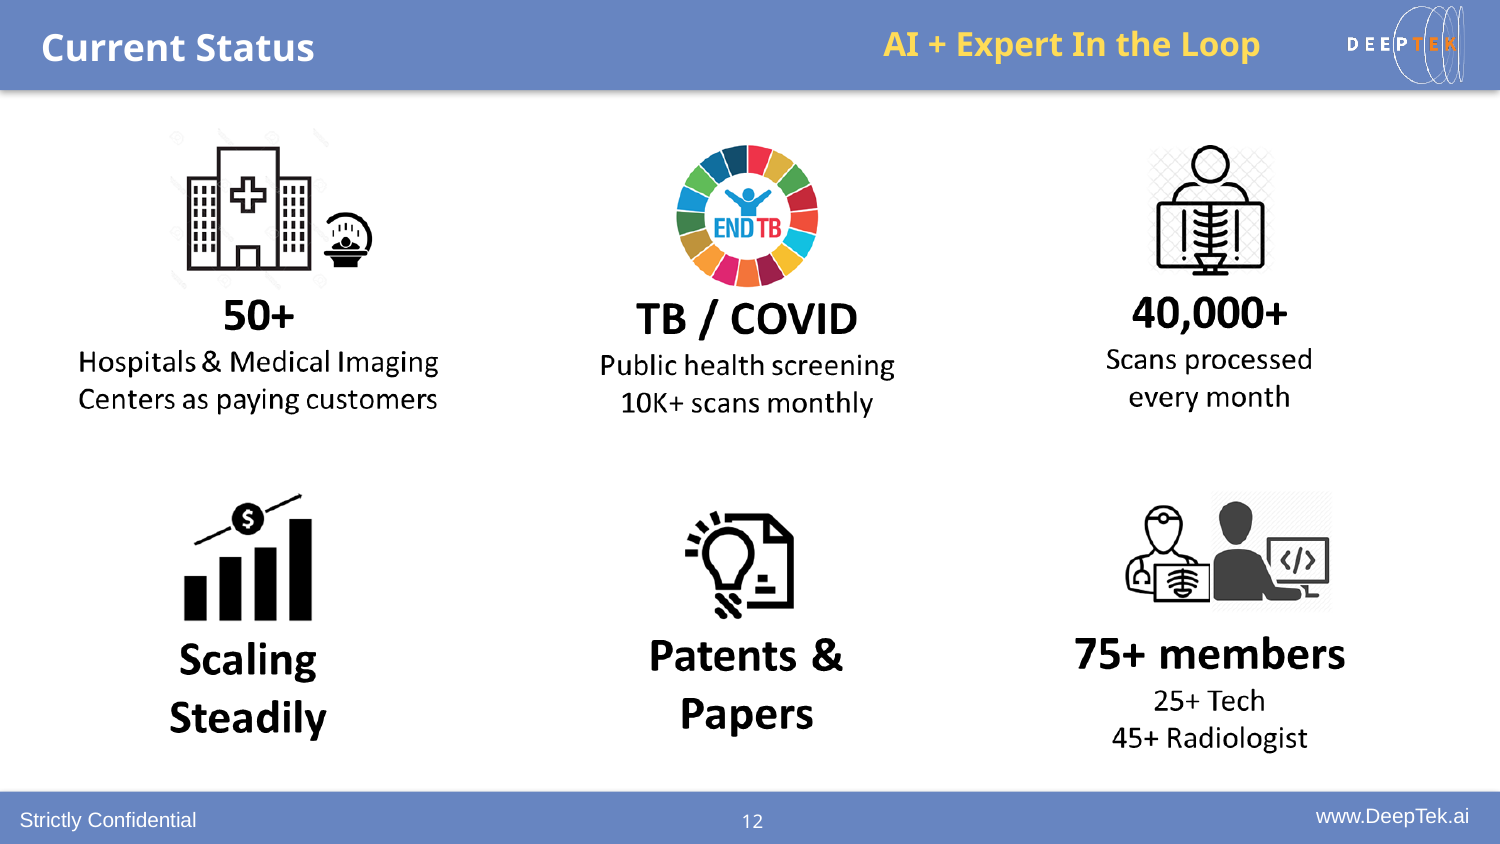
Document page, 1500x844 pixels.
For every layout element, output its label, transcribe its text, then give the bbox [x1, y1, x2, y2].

picture [1339, 0, 1474, 91]
list Current Status [26, 0, 1336, 87]
text_box AI + Expert In the Loop [859, 15, 1394, 110]
picture [50, 123, 1408, 775]
